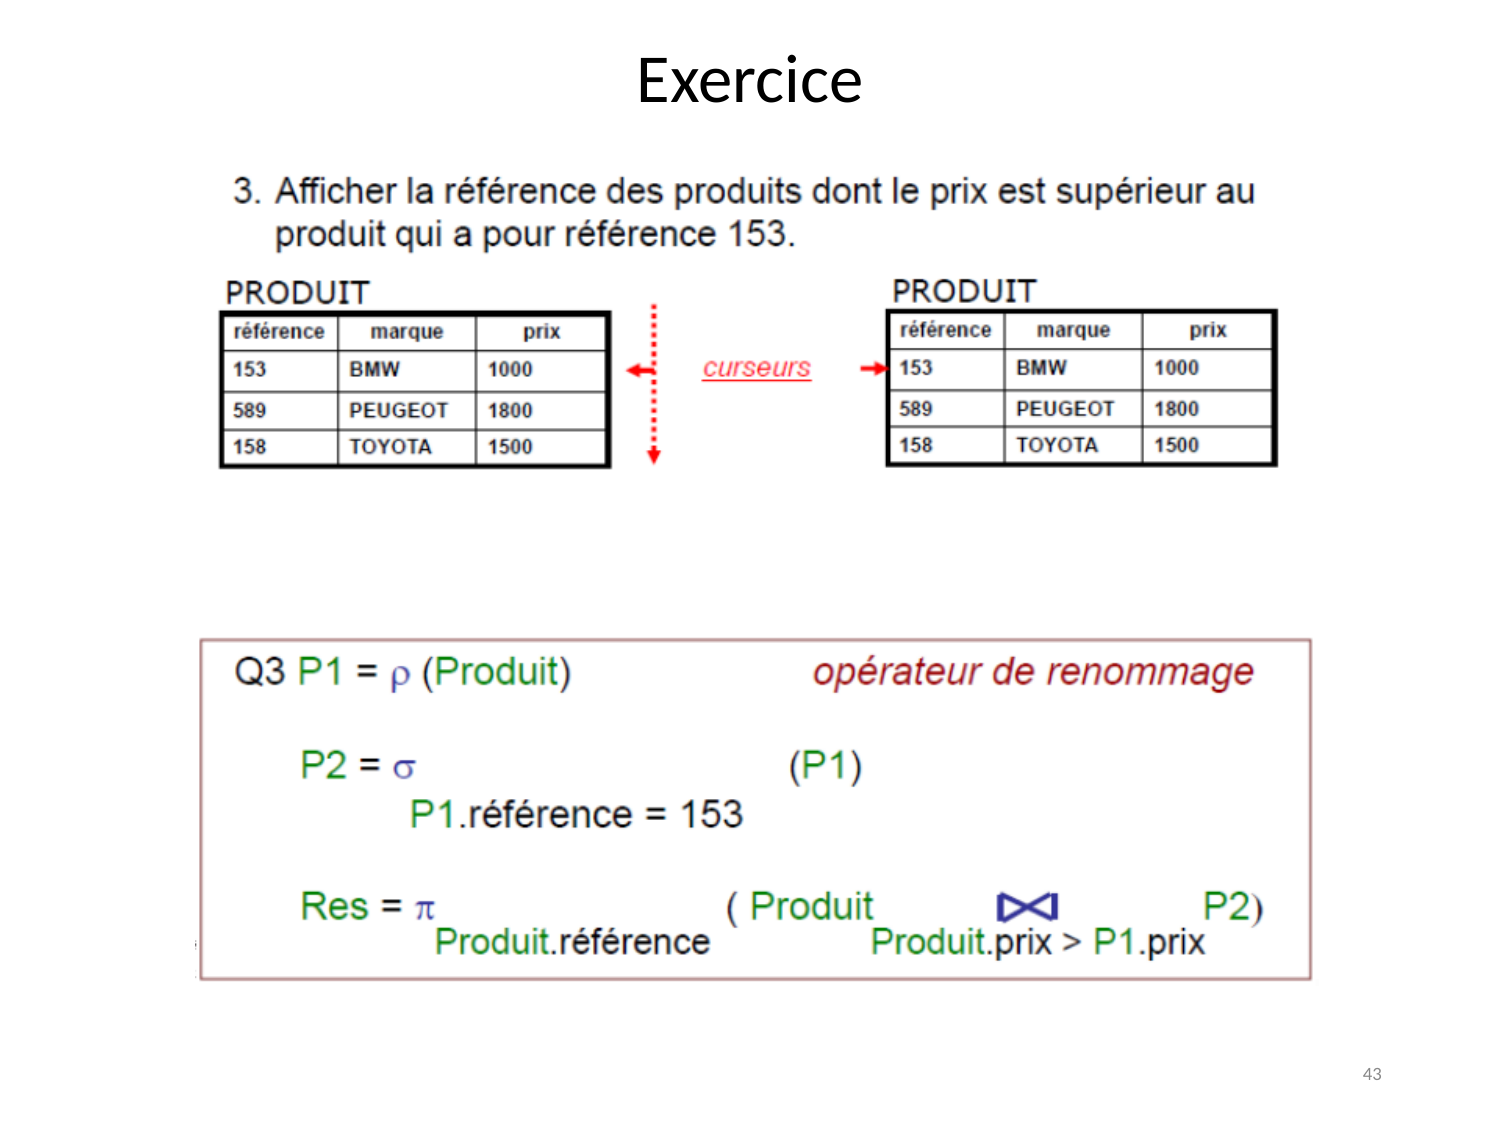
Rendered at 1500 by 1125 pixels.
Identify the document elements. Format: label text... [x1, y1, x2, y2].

title Exercice [103, 22, 1397, 138]
text_box 43 [1059, 1042, 1397, 1103]
picture [195, 171, 1305, 482]
picture [194, 632, 1319, 987]
